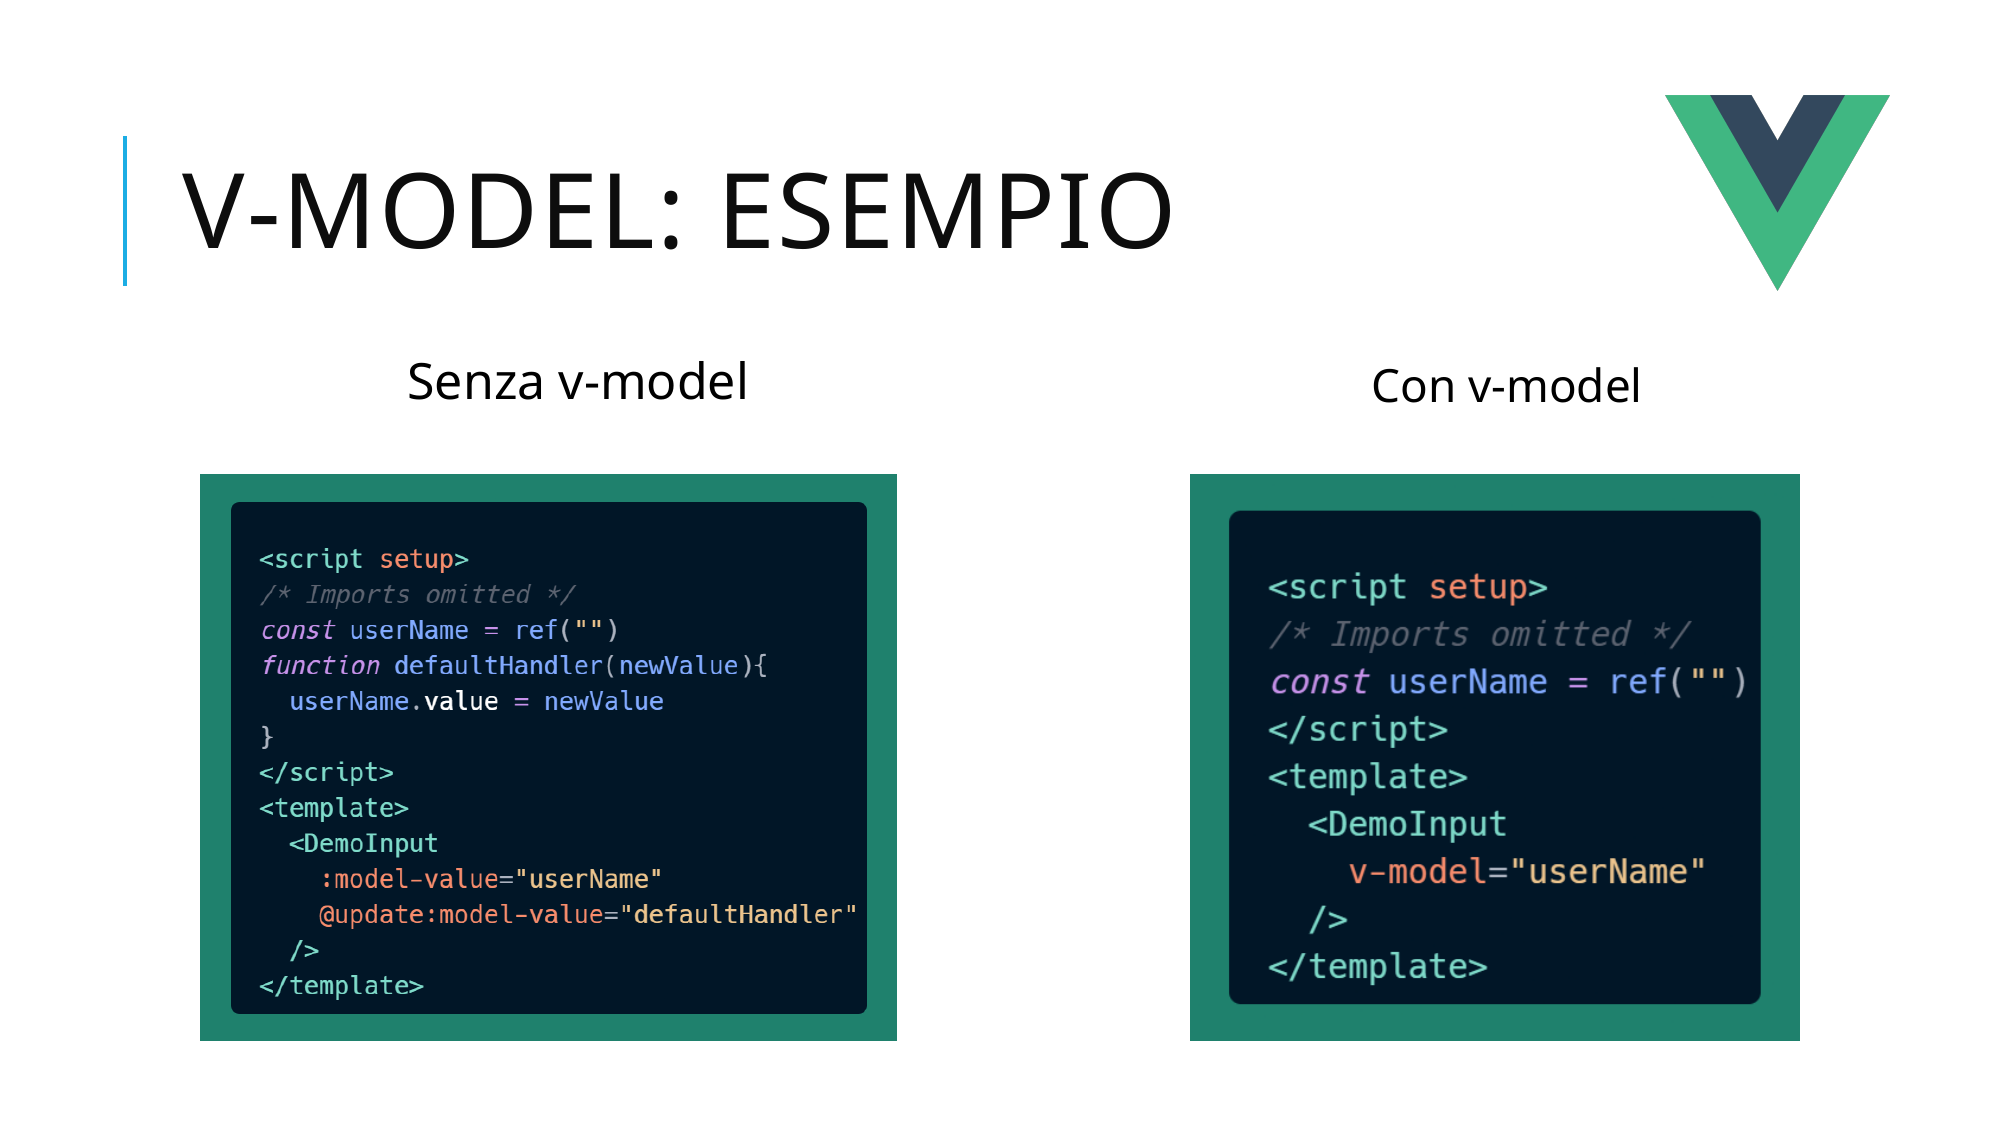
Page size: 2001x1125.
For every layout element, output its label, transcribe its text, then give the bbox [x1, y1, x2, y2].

picture [1189, 474, 1800, 1041]
text_box Senza v-model [392, 341, 776, 417]
title V-model: esempio [168, 96, 1763, 342]
picture [1665, 95, 1890, 291]
text_box Con v-model [1356, 348, 1658, 419]
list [200, 474, 897, 1041]
